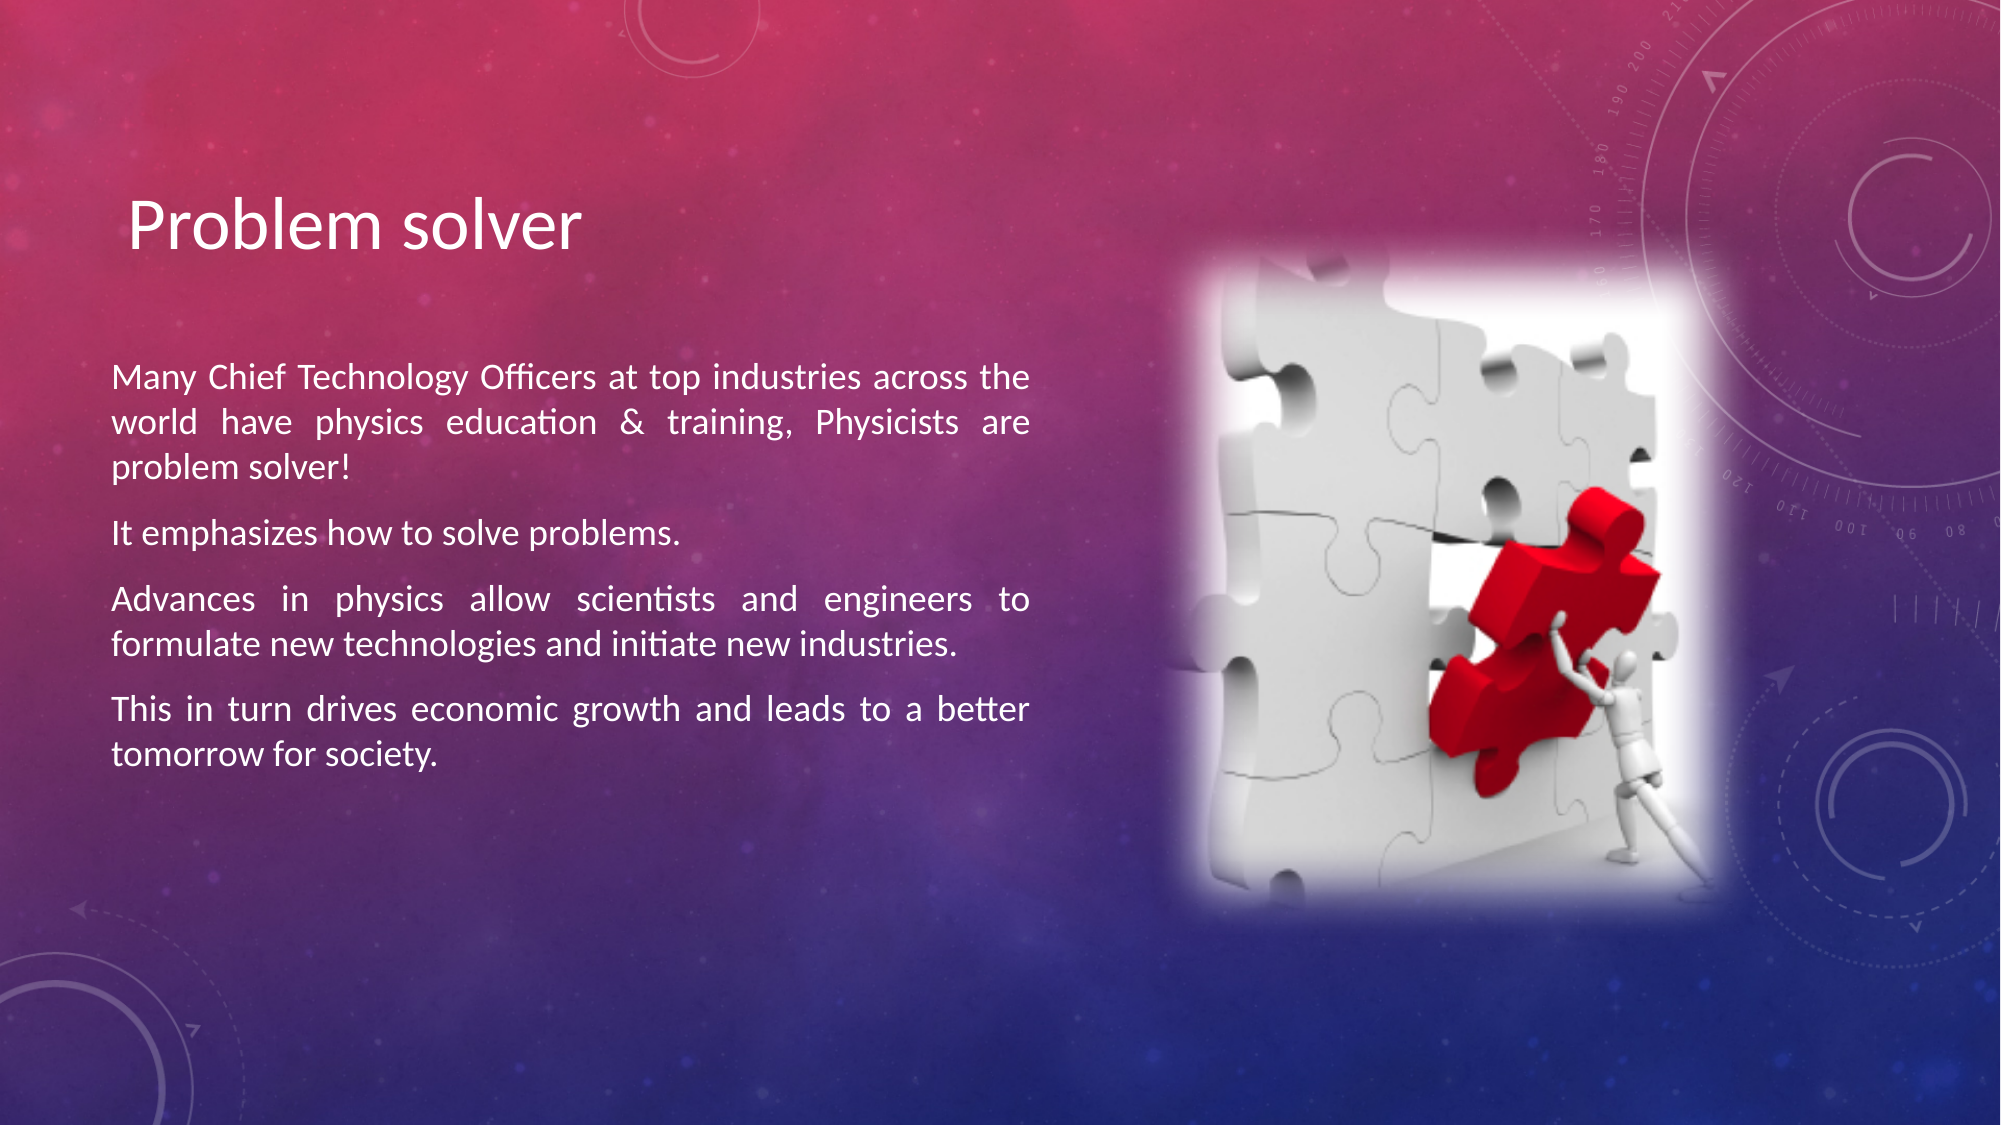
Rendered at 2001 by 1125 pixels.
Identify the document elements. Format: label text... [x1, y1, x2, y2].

title Problem solver [112, 99, 1775, 339]
picture [0, 0, 2001, 1125]
list Many Chief Technology Officers at top industries across the world have physics education & training, Physicists are problem solver! It emphasizes how to solve problems. Advances in physics allow scientists and engineers to formulate new technologies and initiate new industries. This in turn drives economic growth and leads to a better tomorrow for society. [96, 308, 1047, 818]
